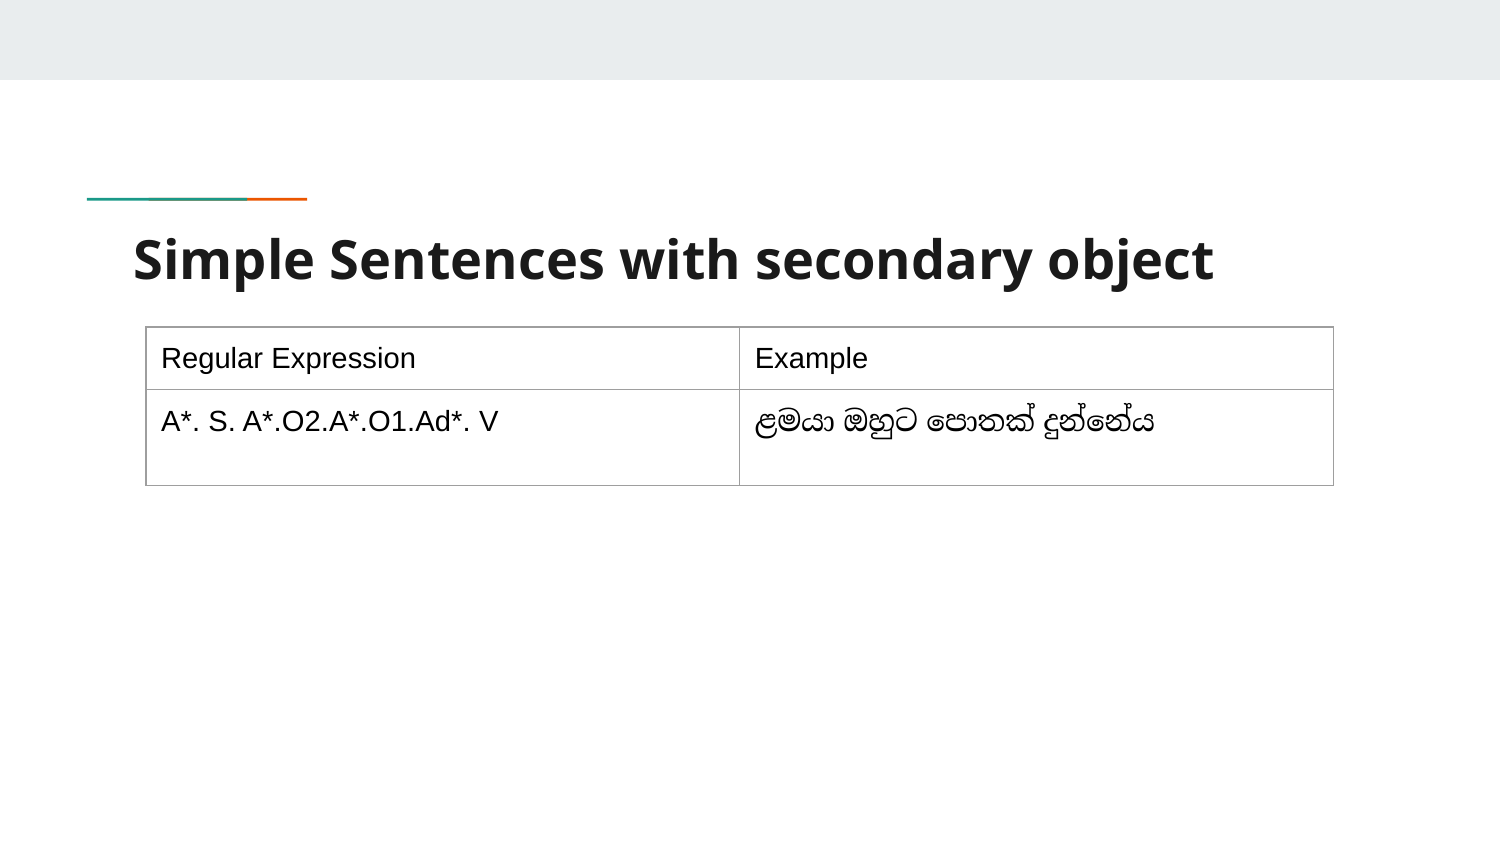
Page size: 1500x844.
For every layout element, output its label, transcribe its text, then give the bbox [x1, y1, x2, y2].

table_cell ළමයා ඔහුට පොතක් දුන්නේය [740, 390, 1333, 485]
table_header Example [740, 328, 1333, 389]
table_header Regular Expression [147, 328, 739, 389]
table_cell A*. S. A*.O2.A*.O1.Ad*. V [147, 390, 739, 485]
title Simple Sentences with secondary object [118, 210, 1427, 295]
